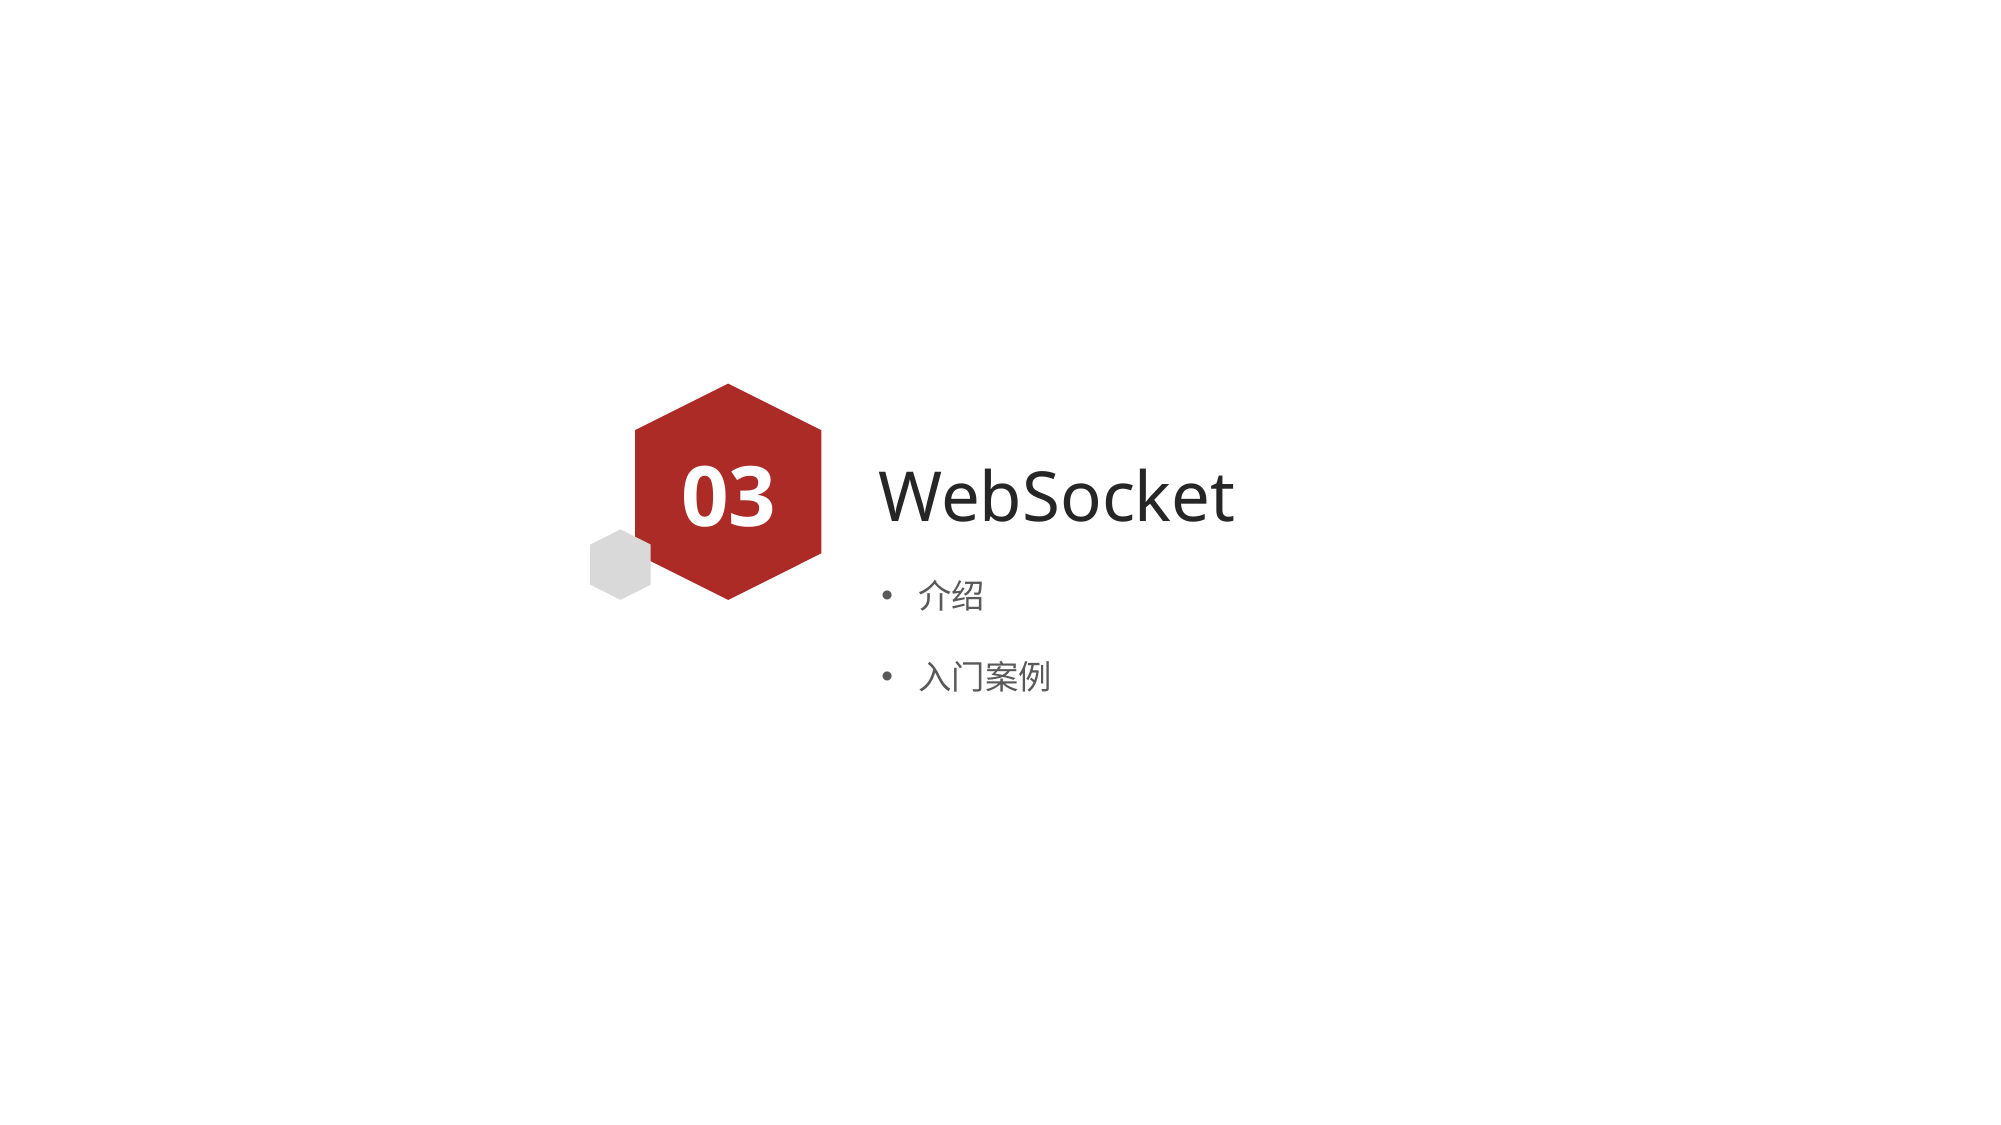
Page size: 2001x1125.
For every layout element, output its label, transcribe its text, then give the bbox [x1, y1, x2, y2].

list 03 [636, 404, 822, 594]
list 介绍 入门案例 [866, 548, 1764, 893]
title WebSocket [863, 454, 1637, 545]
